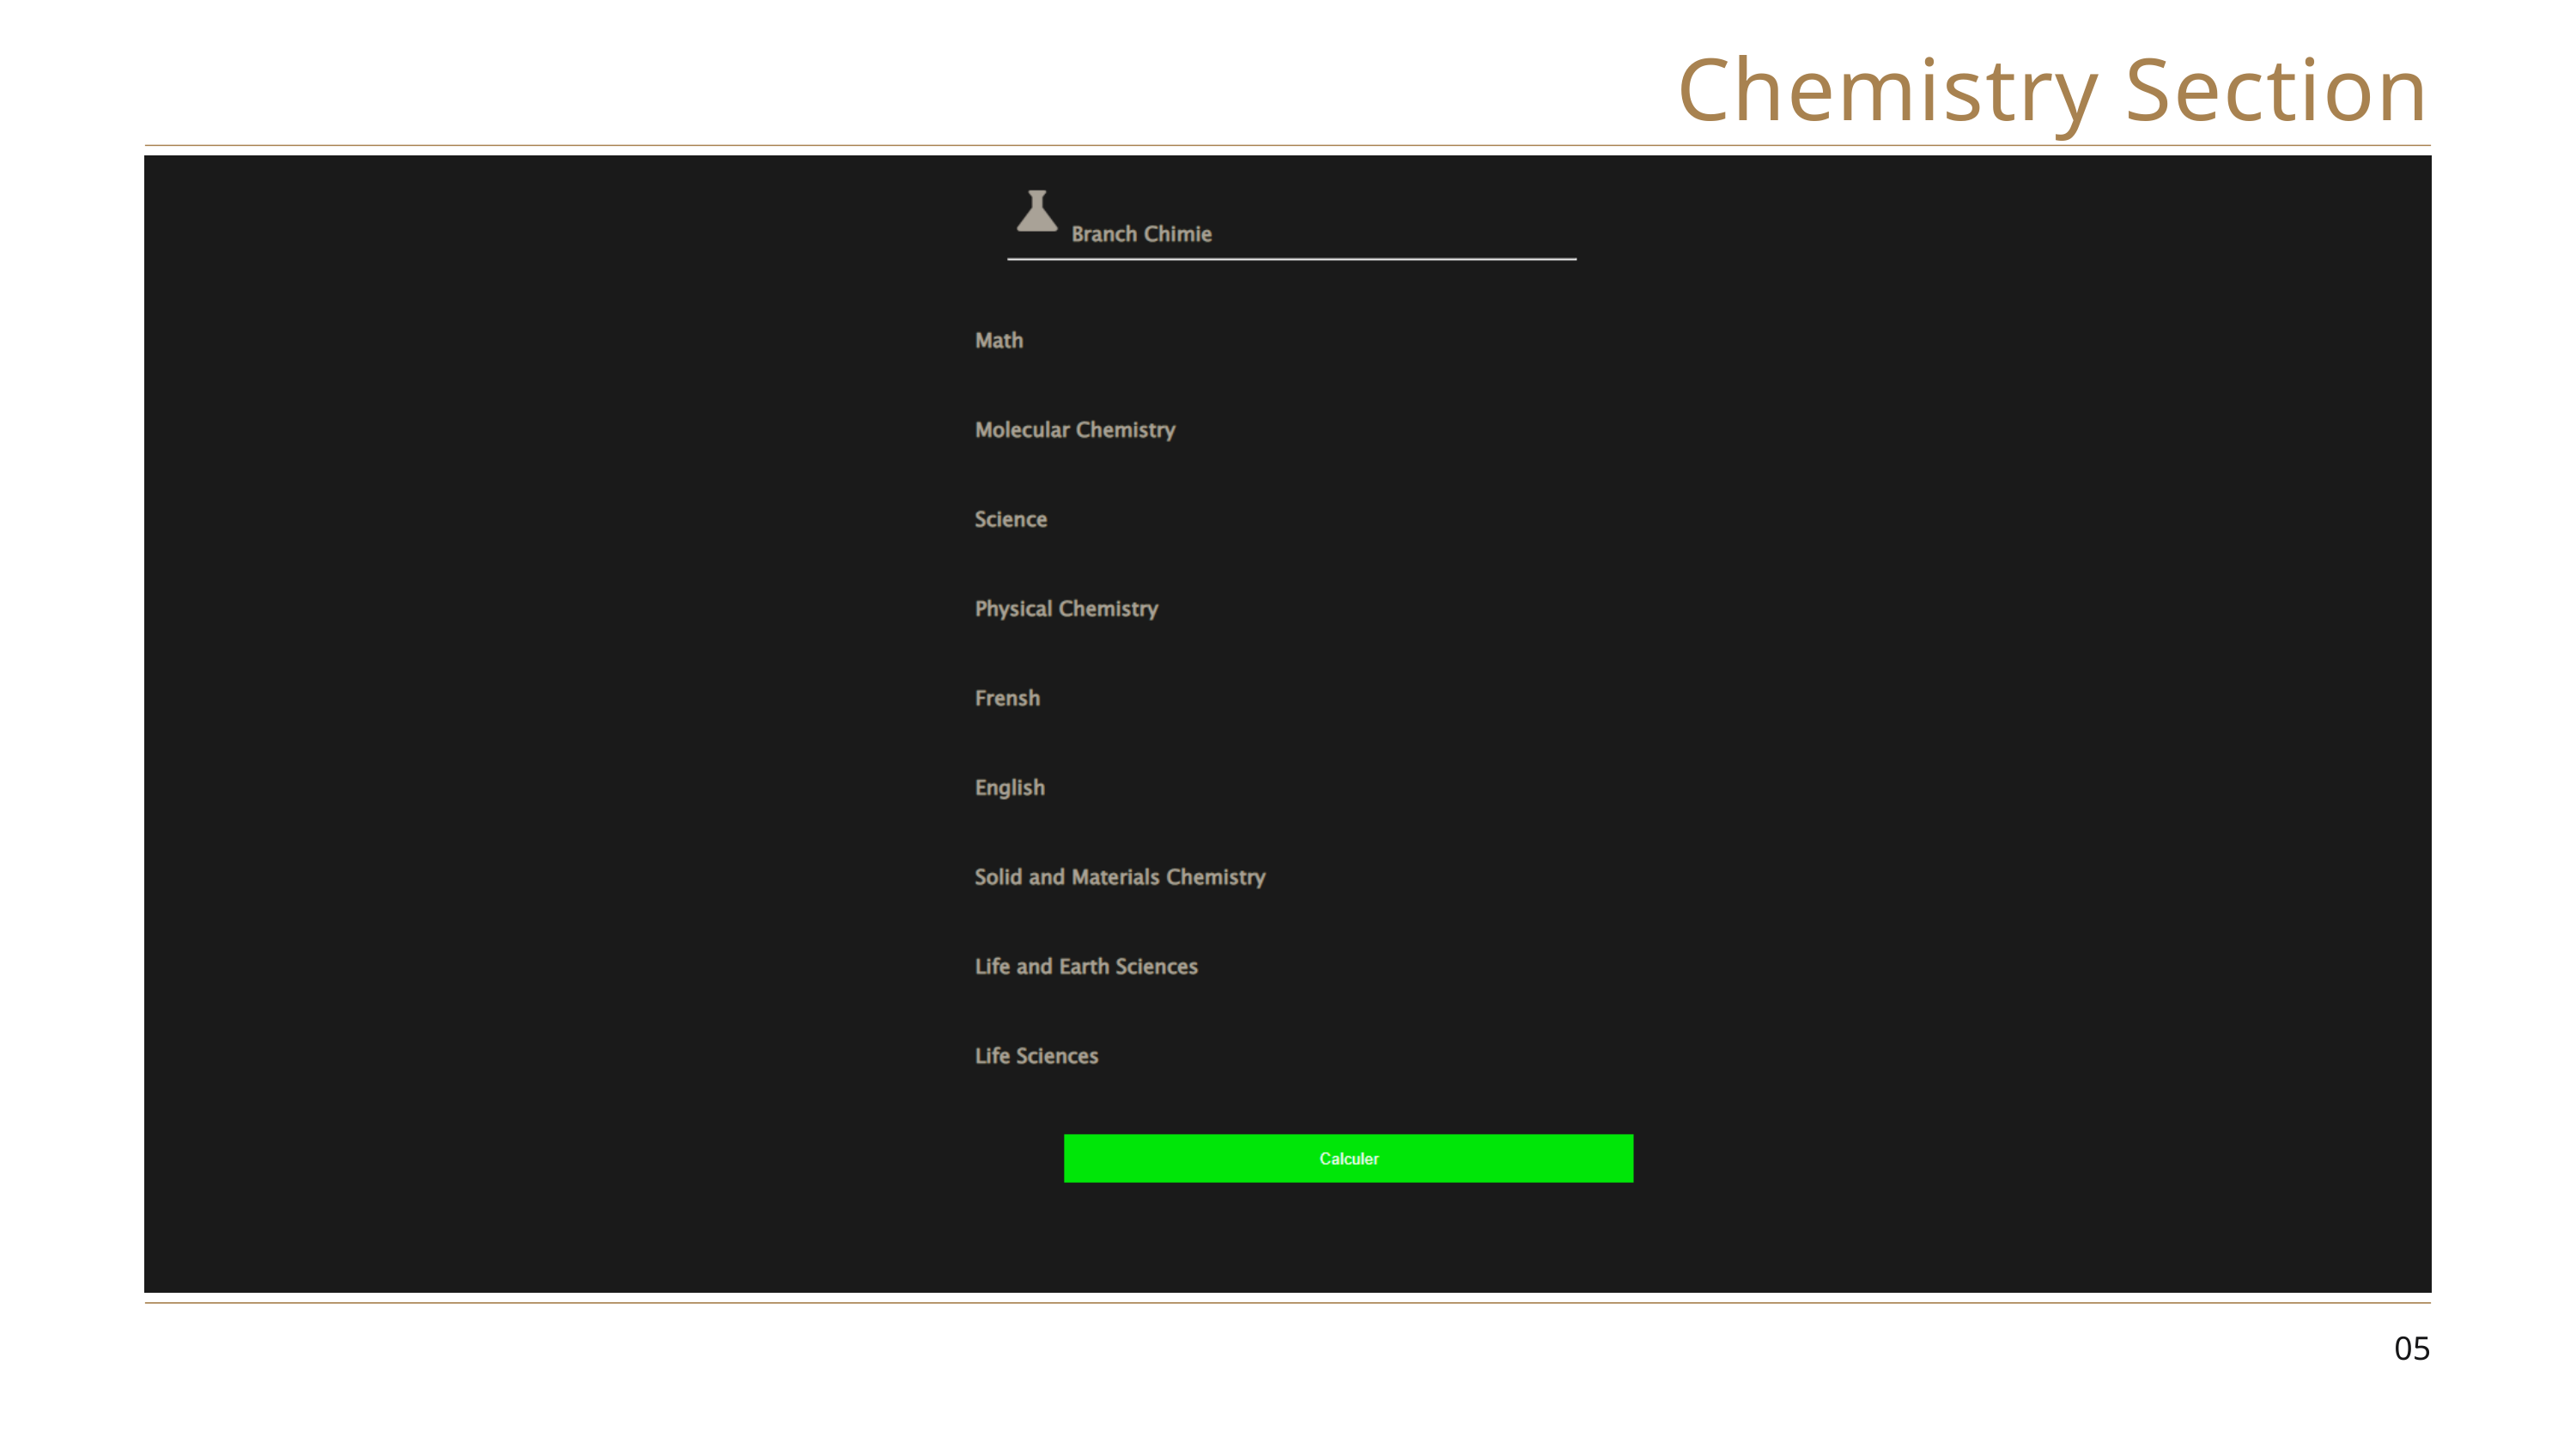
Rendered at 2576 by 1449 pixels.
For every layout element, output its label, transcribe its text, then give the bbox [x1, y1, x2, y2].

text_box Chemistry Section [1467, 62, 2432, 138]
text_box 05 [2277, 1334, 2432, 1367]
picture [144, 155, 2432, 1294]
